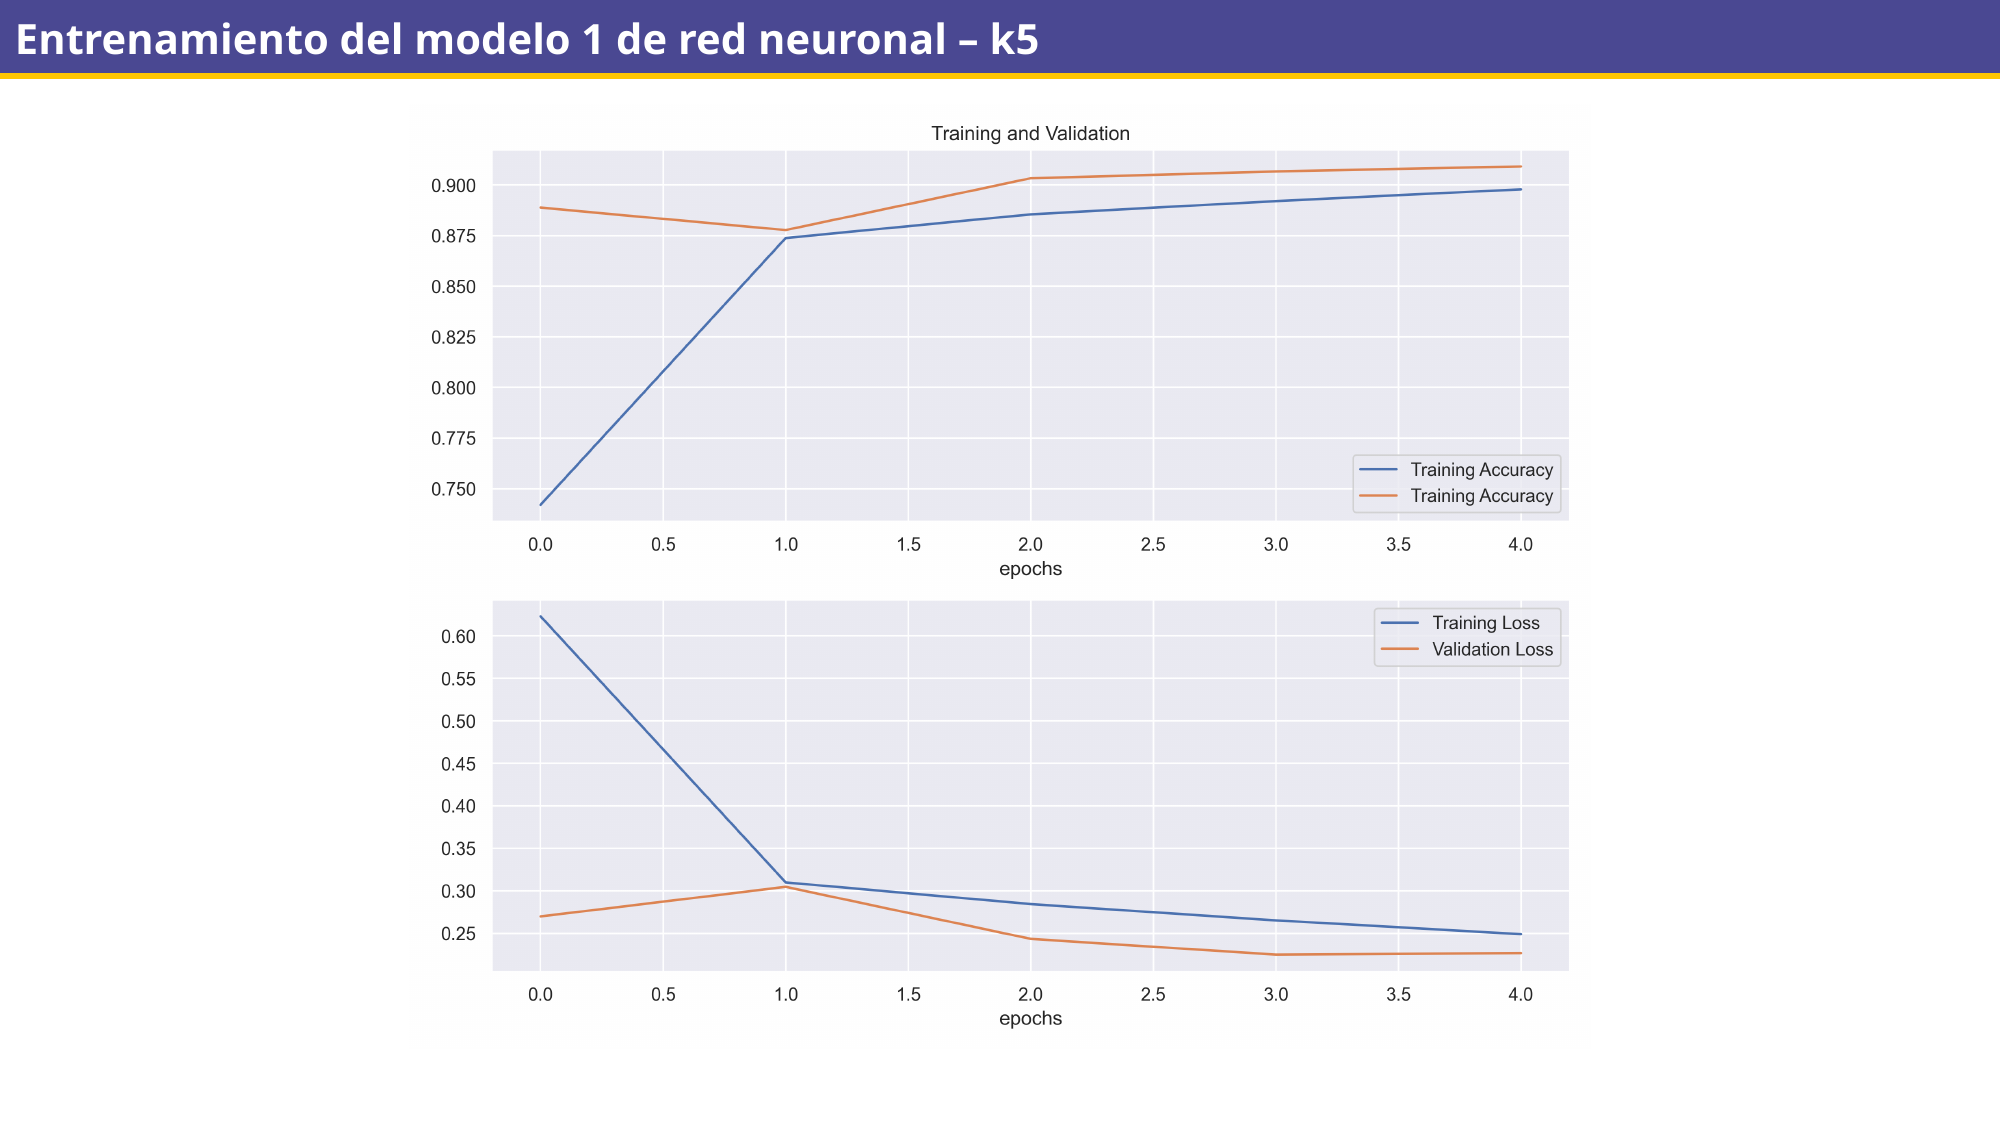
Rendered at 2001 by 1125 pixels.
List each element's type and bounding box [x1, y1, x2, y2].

picture [409, 104, 1591, 1049]
text_box [0, 0, 2000, 76]
